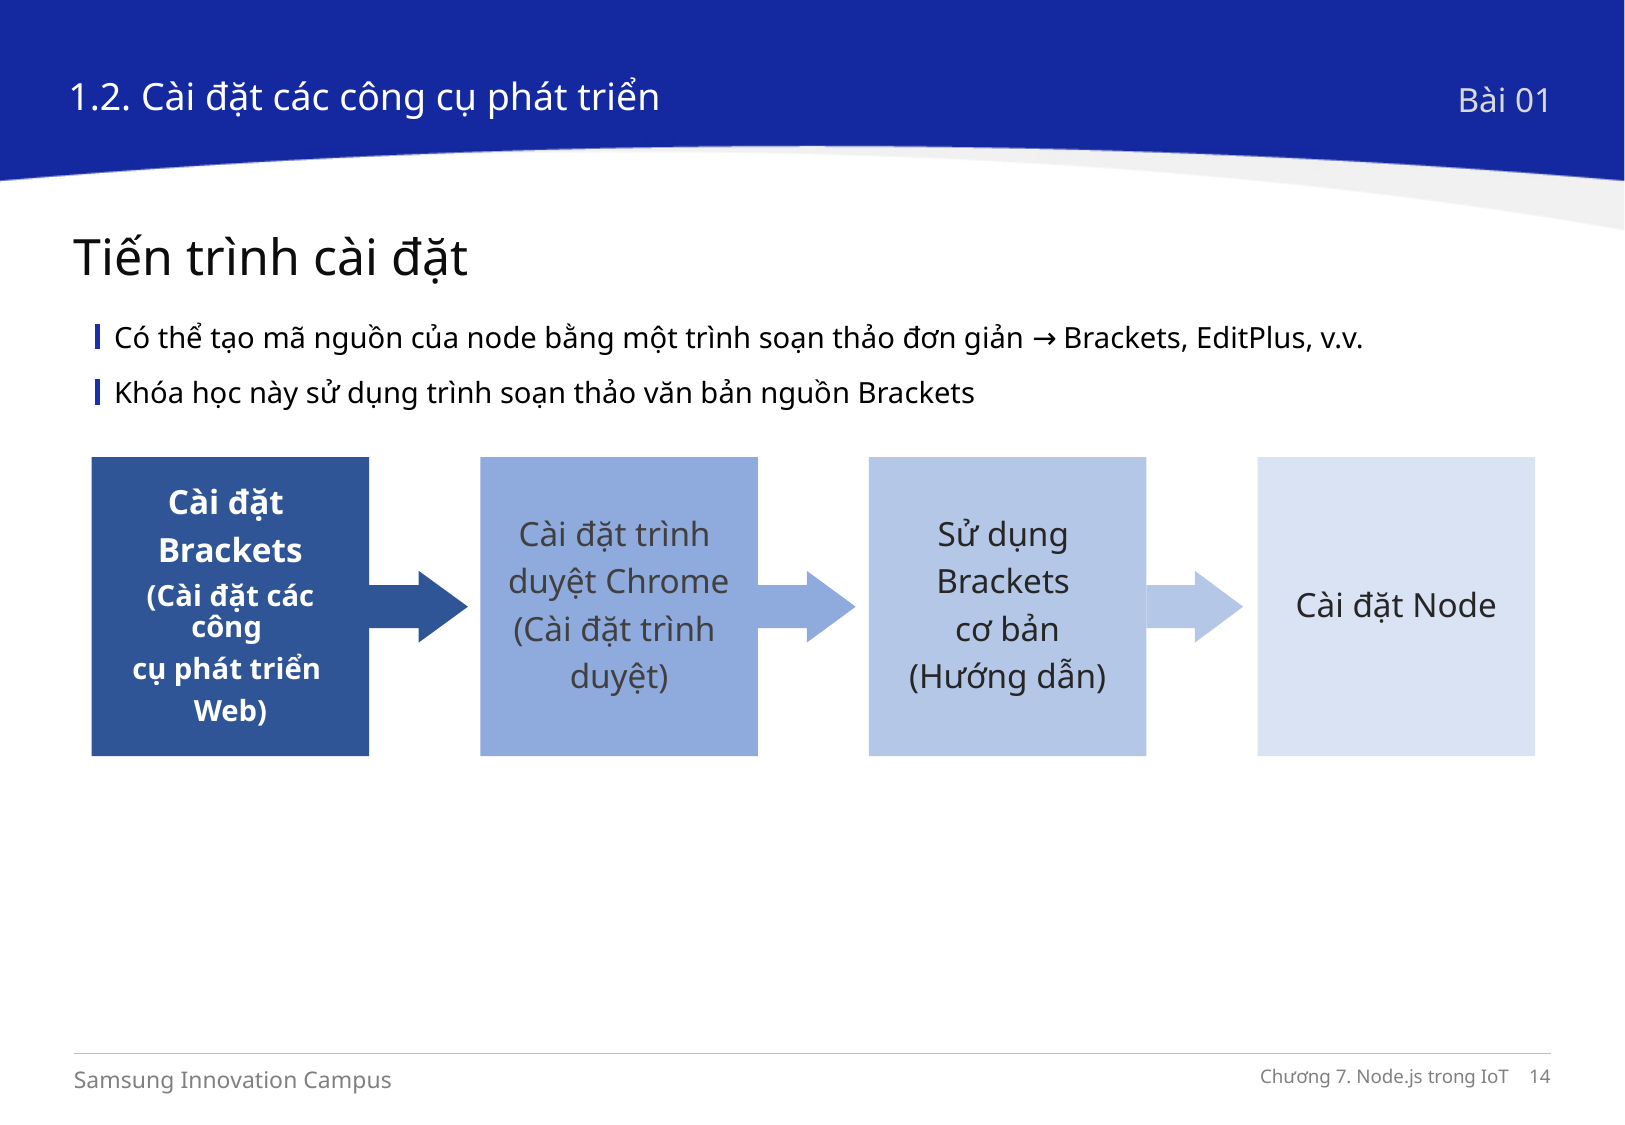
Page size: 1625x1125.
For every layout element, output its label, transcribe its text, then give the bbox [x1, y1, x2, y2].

text_box 1.2. Cài đặt các công cụ phát triển [67, 72, 1025, 119]
text_box Bài 01 [1422, 78, 1554, 119]
picture [0, 0, 1625, 1125]
text_box Tiến trình cài đặt [73, 224, 1552, 287]
text_box Có thể tạo mã nguồn của node bằng một trình soạn thảo đơn giản → Brackets, EditPlus, v.v. Khóa học này sử dụng trình soạn thảo văn bản nguồn Brackets [94, 318, 1510, 411]
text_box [91, 457, 1536, 757]
